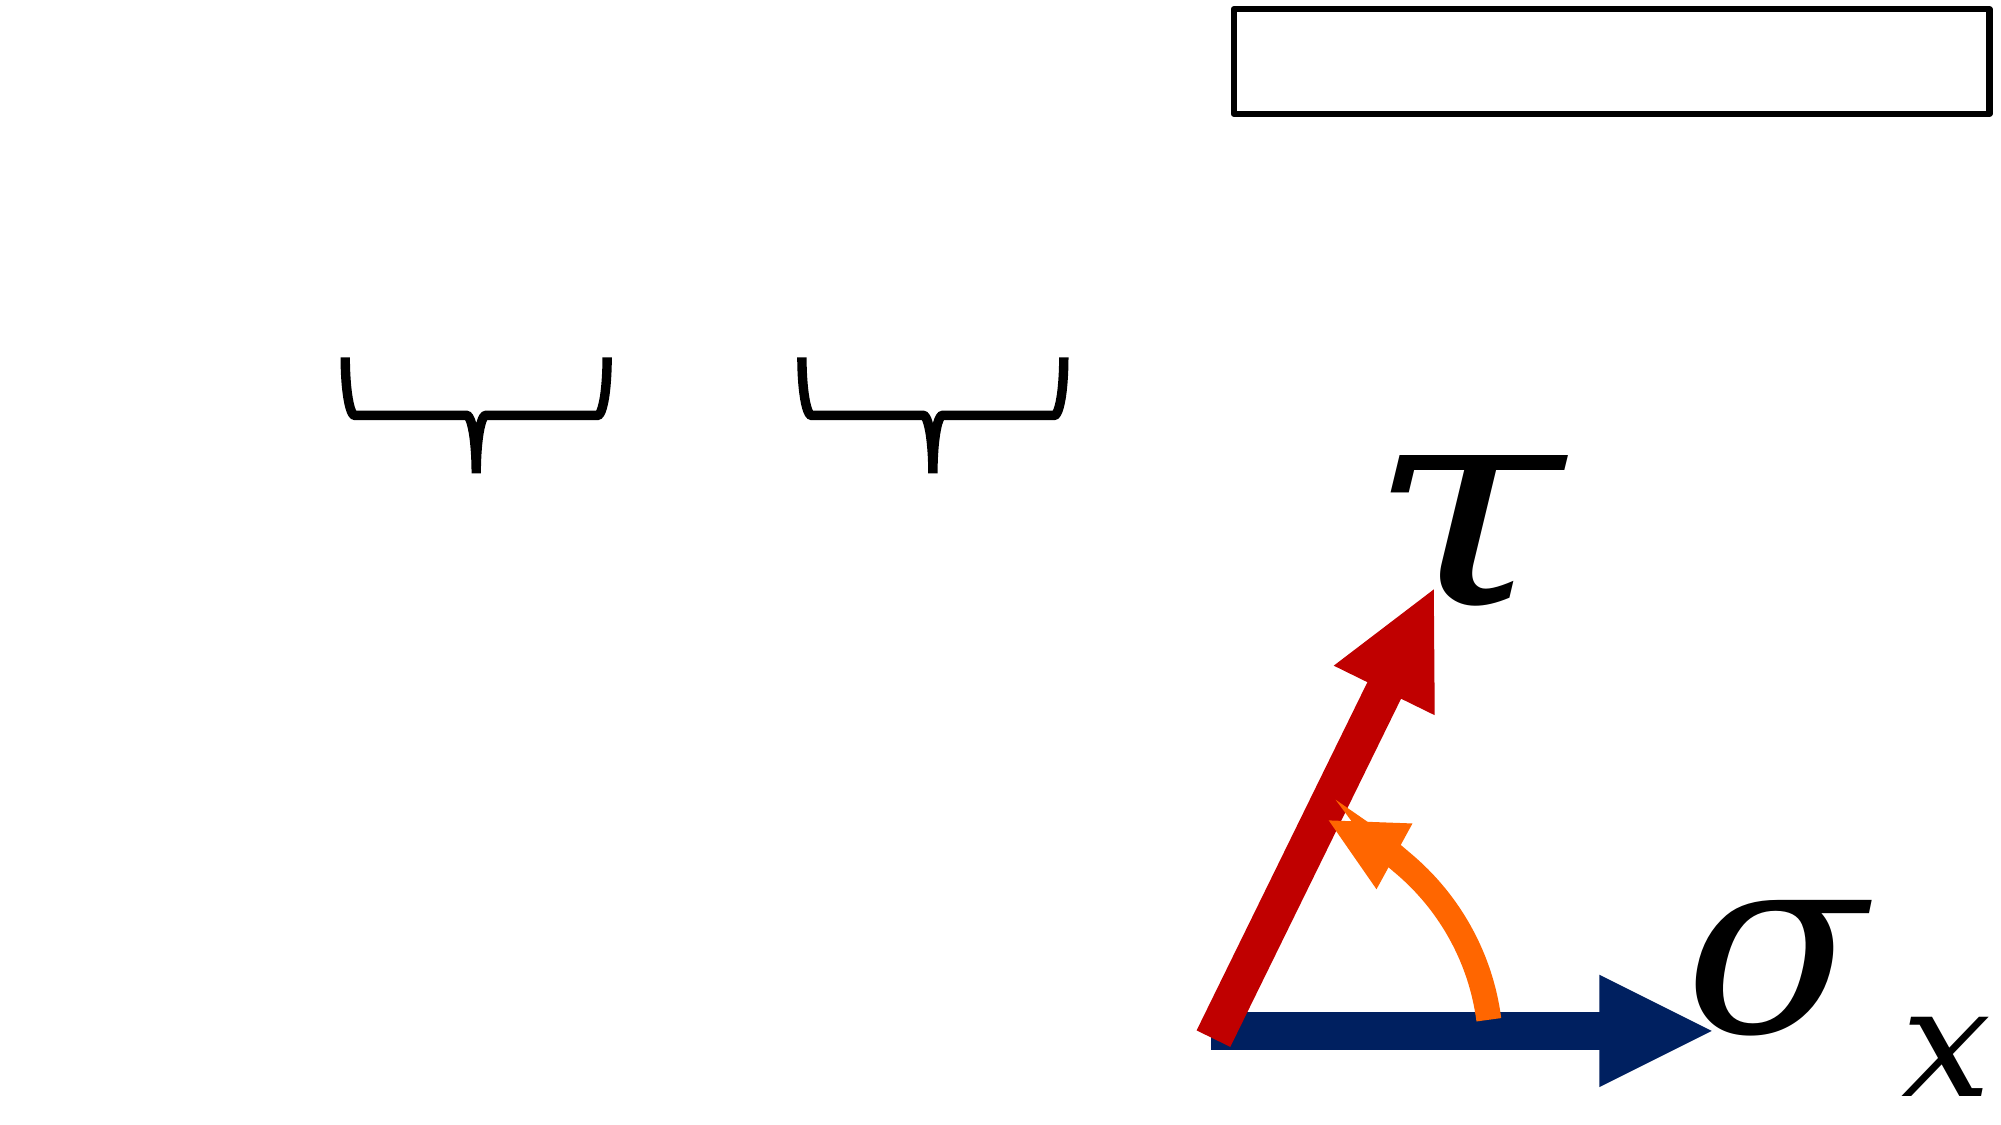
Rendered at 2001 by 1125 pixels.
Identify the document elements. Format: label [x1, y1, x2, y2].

text_box [345, 357, 615, 658]
text_box [801, 357, 1072, 658]
text_box [960, 330, 2000, 1125]
